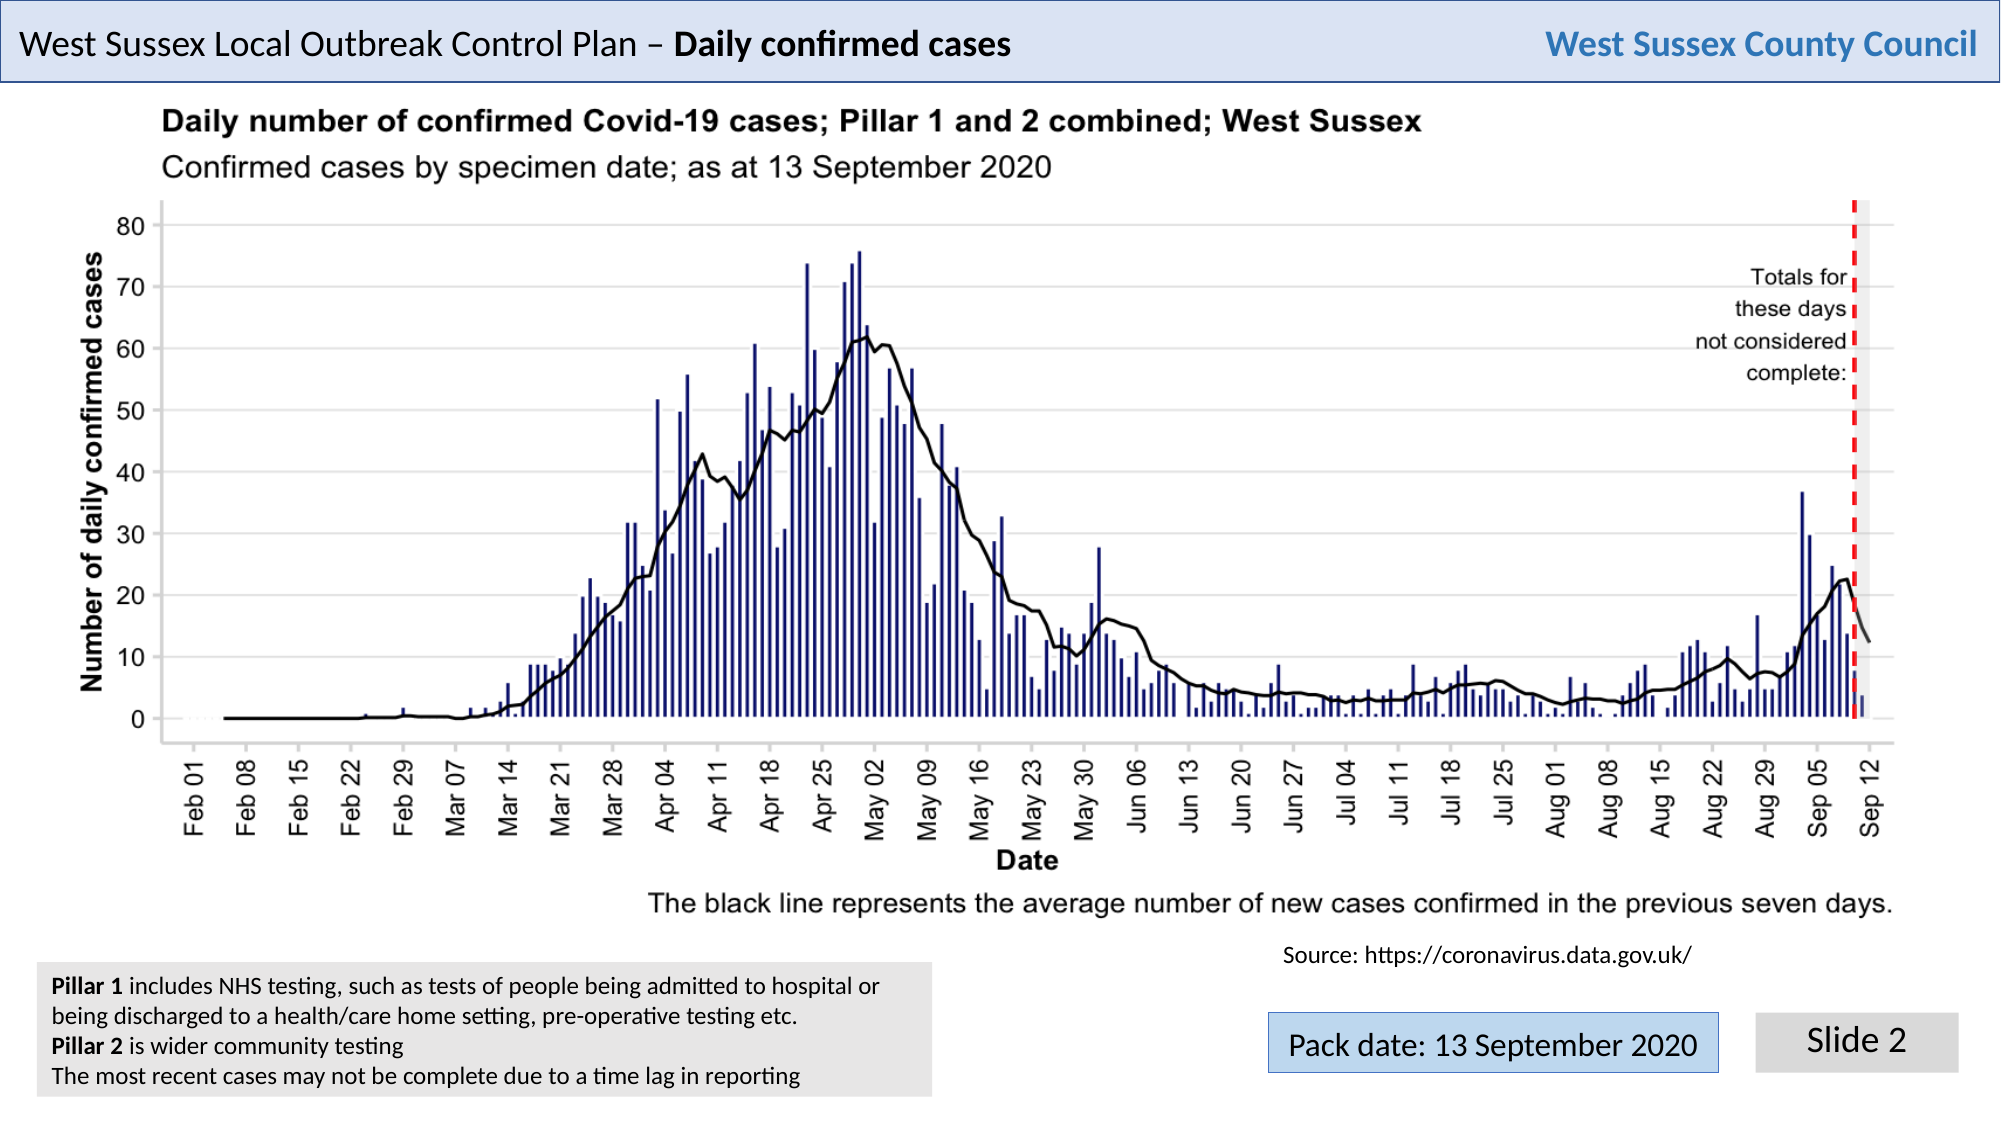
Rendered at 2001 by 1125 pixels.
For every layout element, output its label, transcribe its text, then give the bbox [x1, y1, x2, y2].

list Slide 2 [1755, 1012, 1959, 1073]
picture [63, 91, 1912, 935]
list Source: https://coronavirus.data.gov.uk/ [1268, 935, 1912, 995]
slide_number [1268, 1012, 1719, 1073]
